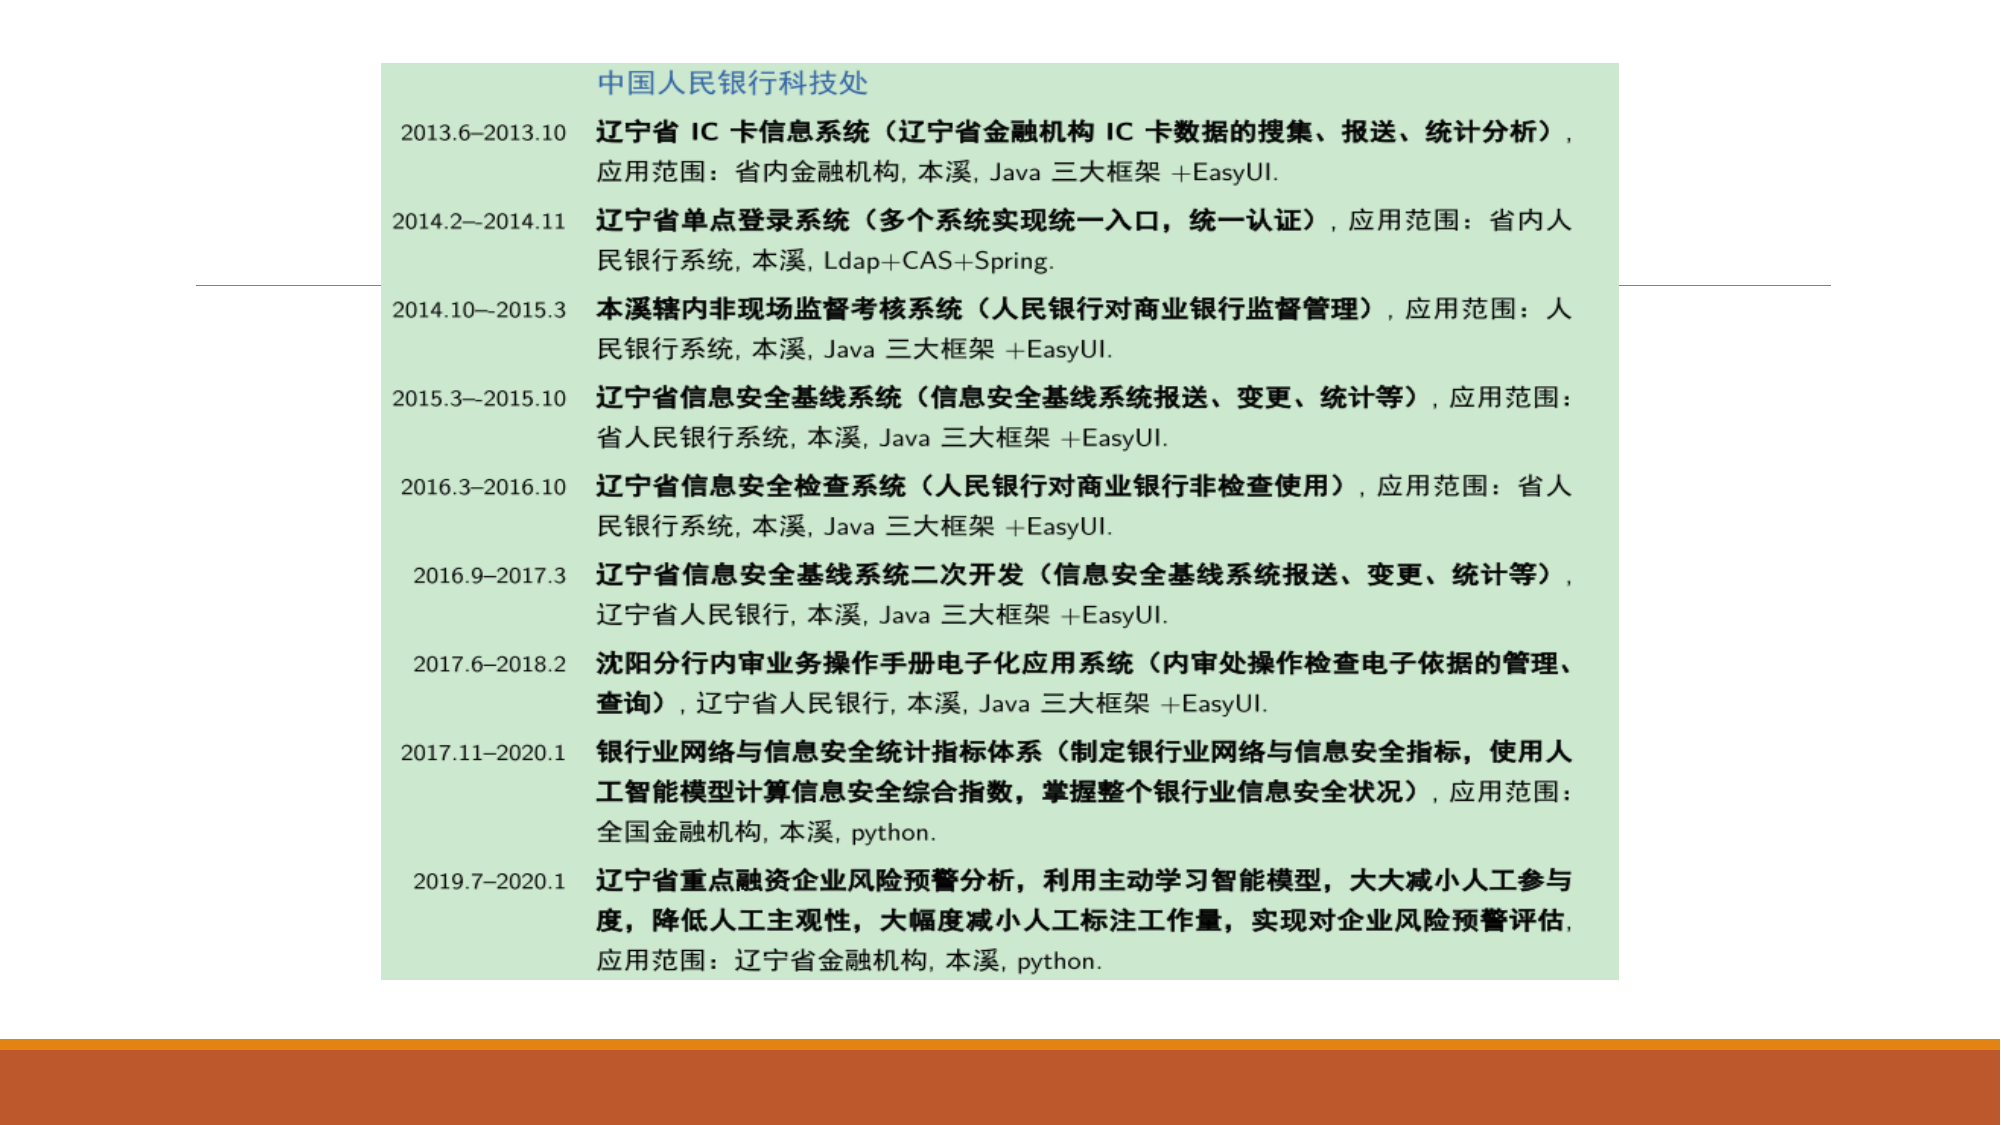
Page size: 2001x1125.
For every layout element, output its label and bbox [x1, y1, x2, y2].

picture [380, 63, 1620, 981]
